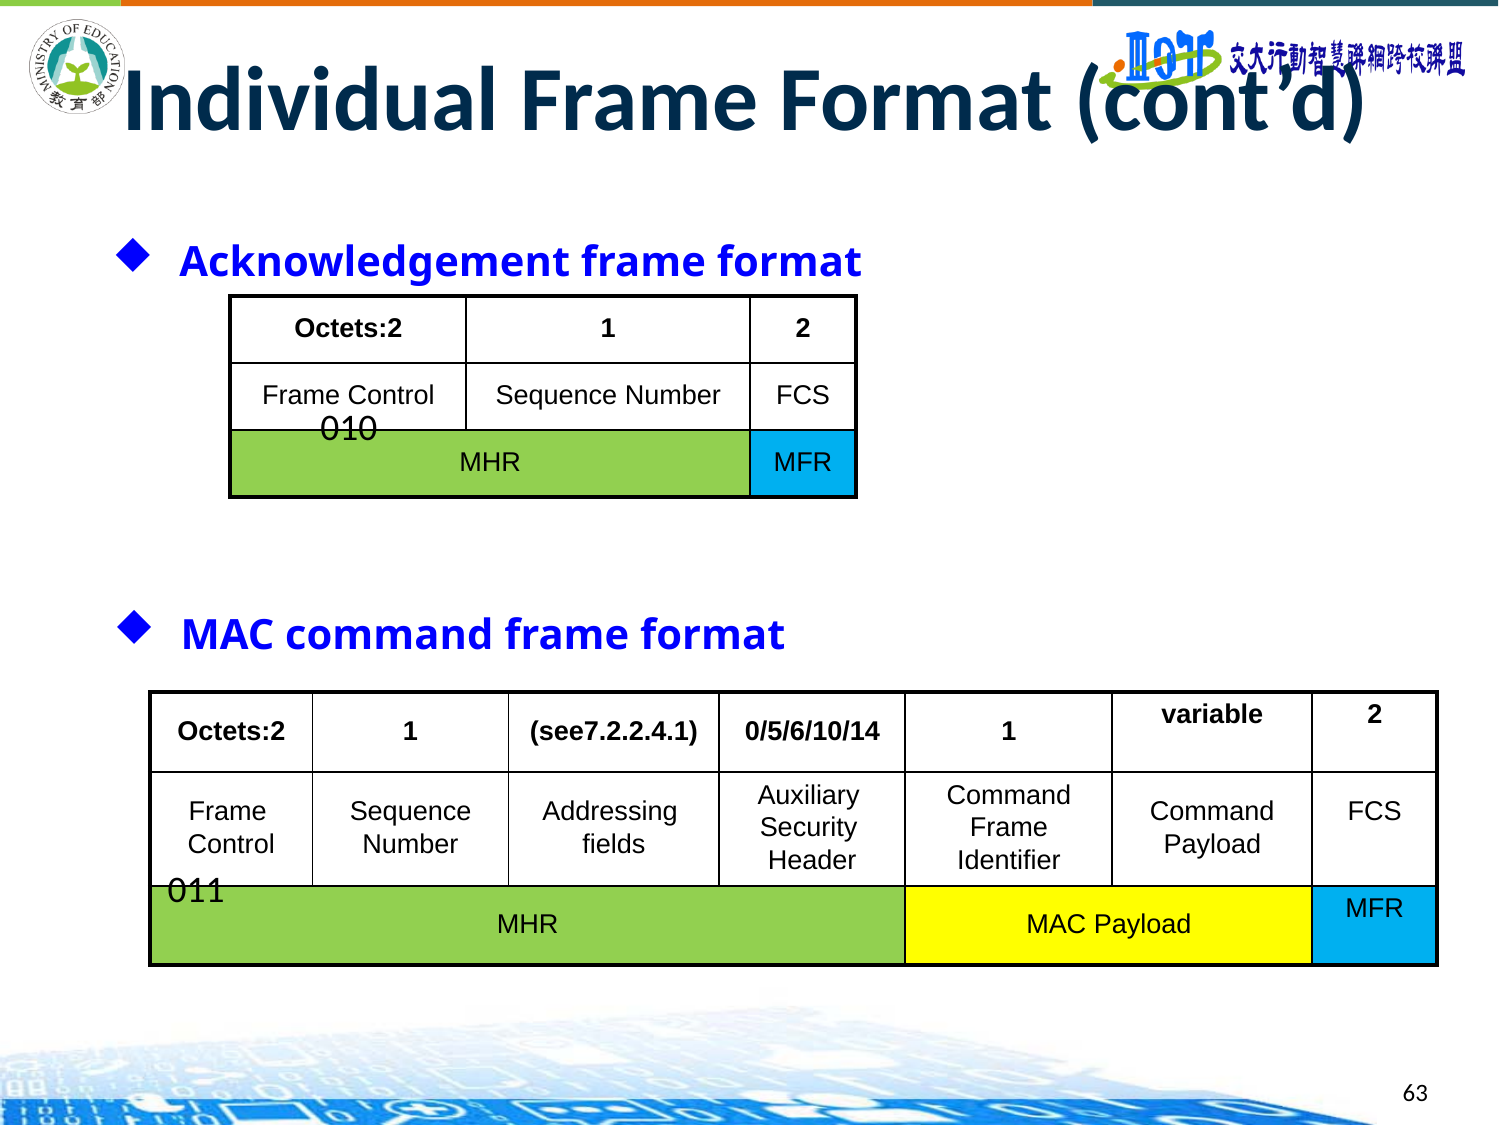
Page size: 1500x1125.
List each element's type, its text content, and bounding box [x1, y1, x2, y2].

slide_number 63 [1387, 1069, 1484, 1125]
table_cell MFR [751, 431, 854, 495]
table_header Octets:2 [152, 694, 312, 771]
table_cell Command Payload [1113, 773, 1311, 885]
text_box MAC command frame format [98, 600, 801, 665]
table_header 2 [1313, 694, 1435, 771]
picture [29, 19, 70, 114]
picture [0, 987, 1377, 1125]
title Individual Frame Format (cont’d) [70, 0, 1421, 188]
table_cell MHR [232, 431, 749, 495]
table_cell MFR [1313, 887, 1435, 963]
table_cell Sequence Number [313, 773, 508, 885]
table_cell Addressing fields [509, 773, 718, 885]
table_cell Command Frame Identifier [906, 773, 1111, 885]
table_cell MHR [152, 887, 904, 963]
text_box 011 [152, 857, 240, 918]
table_cell FCS [751, 364, 854, 429]
table_cell Frame Control [152, 773, 312, 885]
table_cell Frame Control [232, 364, 465, 429]
text_box Acknowledgement frame format [97, 227, 878, 293]
table_cell FCS [1313, 773, 1435, 885]
table_header 1 [313, 694, 508, 771]
table_cell Sequence Number [467, 364, 749, 429]
table_header 0/5/6/10/14 [720, 694, 904, 771]
text_box 010 [305, 395, 393, 456]
table_header Octets:2 [232, 298, 465, 362]
table_header variable [1113, 694, 1311, 771]
picture [1421, 30, 1465, 90]
table_header (see7.2.2.4.1) [509, 694, 718, 771]
table_cell Auxiliary Security Header [720, 773, 904, 885]
table_header 1 [906, 694, 1111, 771]
table_header 1 [467, 298, 749, 362]
table_cell MAC Payload [906, 887, 1311, 963]
table_header 2 [751, 298, 854, 362]
